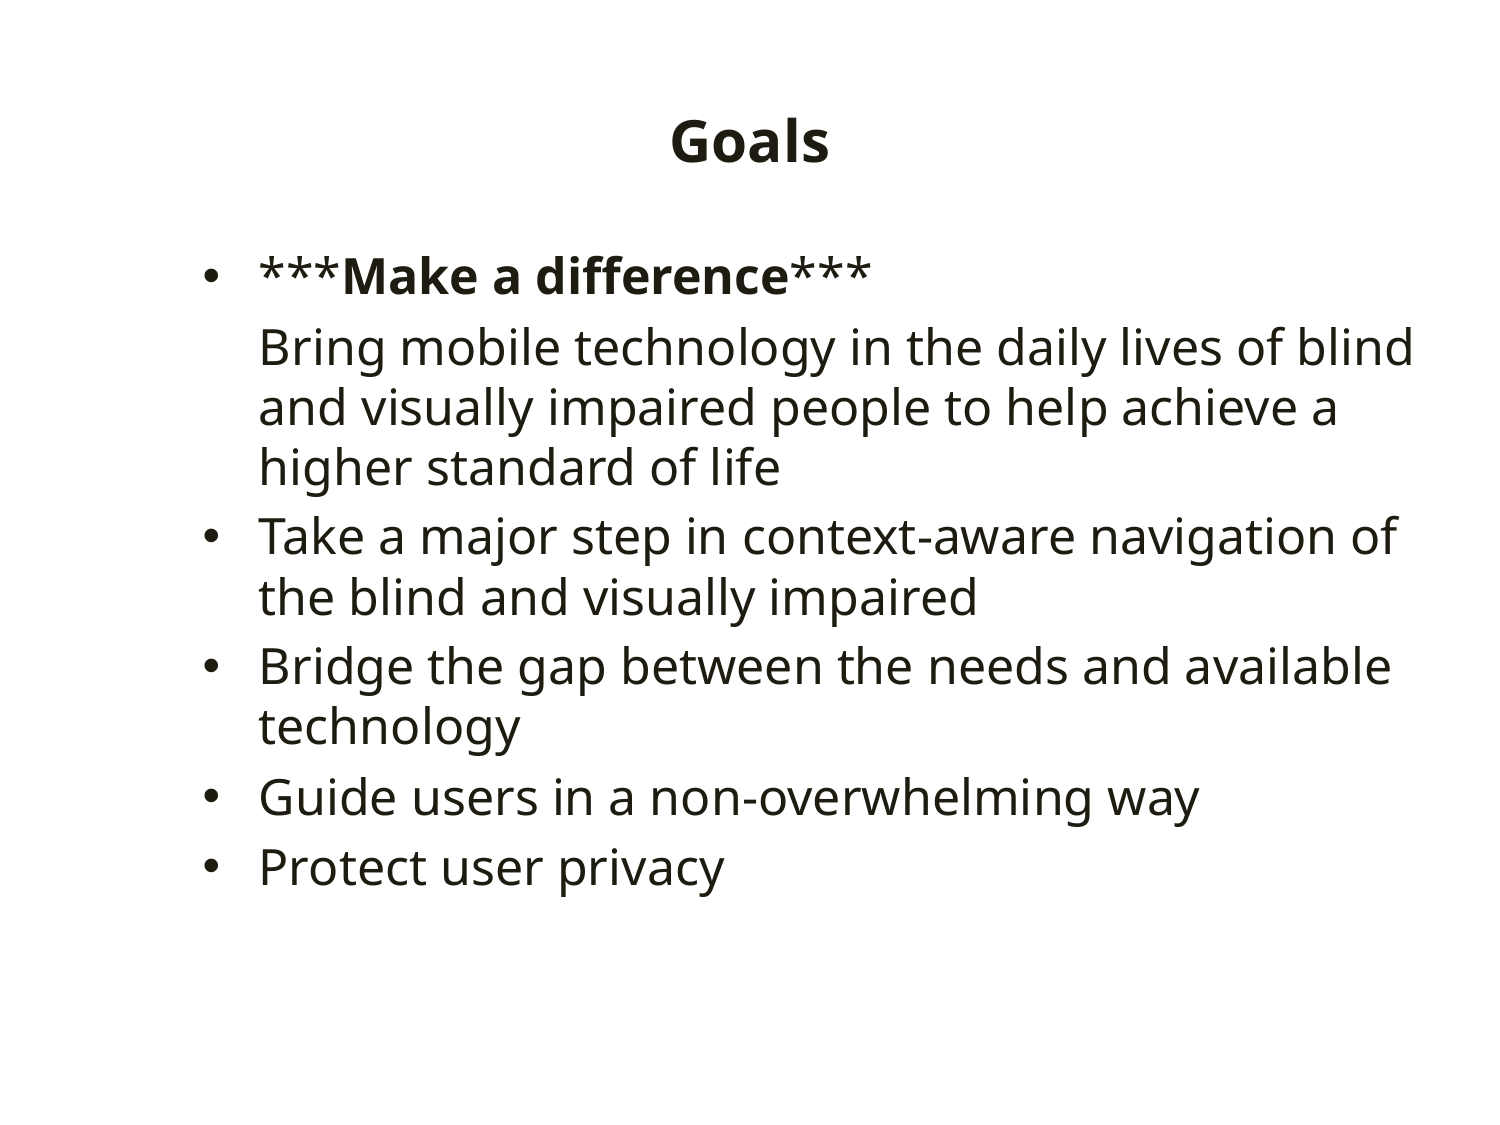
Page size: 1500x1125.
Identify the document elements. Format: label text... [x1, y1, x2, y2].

title Goals [74, 44, 1426, 233]
list ***Make a difference*** Bring mobile technology in the daily lives of blind and visually impaired people to help achieve a higher standard of life Take a major step in context-aware navigation of the blind and visually impaired Bridge the gap between the needs and available technology Guide users in a non-overwhelming way Protect user privacy [187, 237, 1476, 1088]
